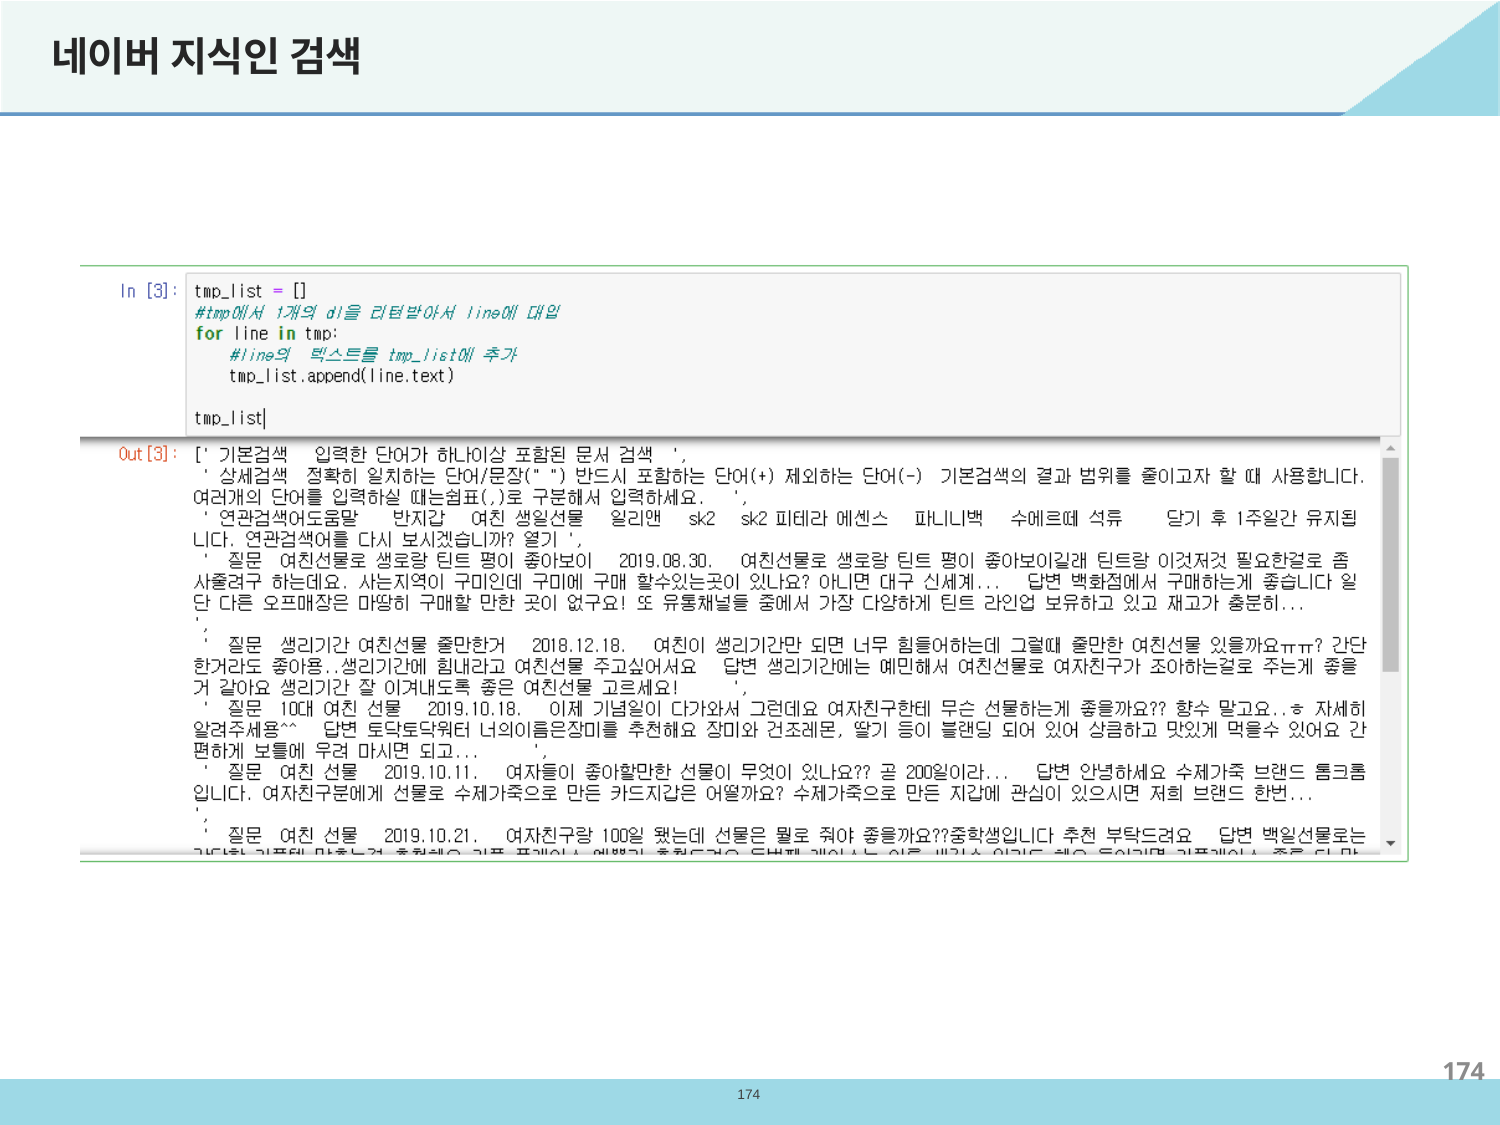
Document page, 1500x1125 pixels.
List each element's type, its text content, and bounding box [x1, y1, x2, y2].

picture [80, 259, 1420, 866]
picture [0, 1, 1500, 116]
title 네이버 지식인 검색 [45, 19, 1396, 92]
picture [0, 1079, 1500, 1125]
slide_number 174 [1149, 1042, 1500, 1103]
